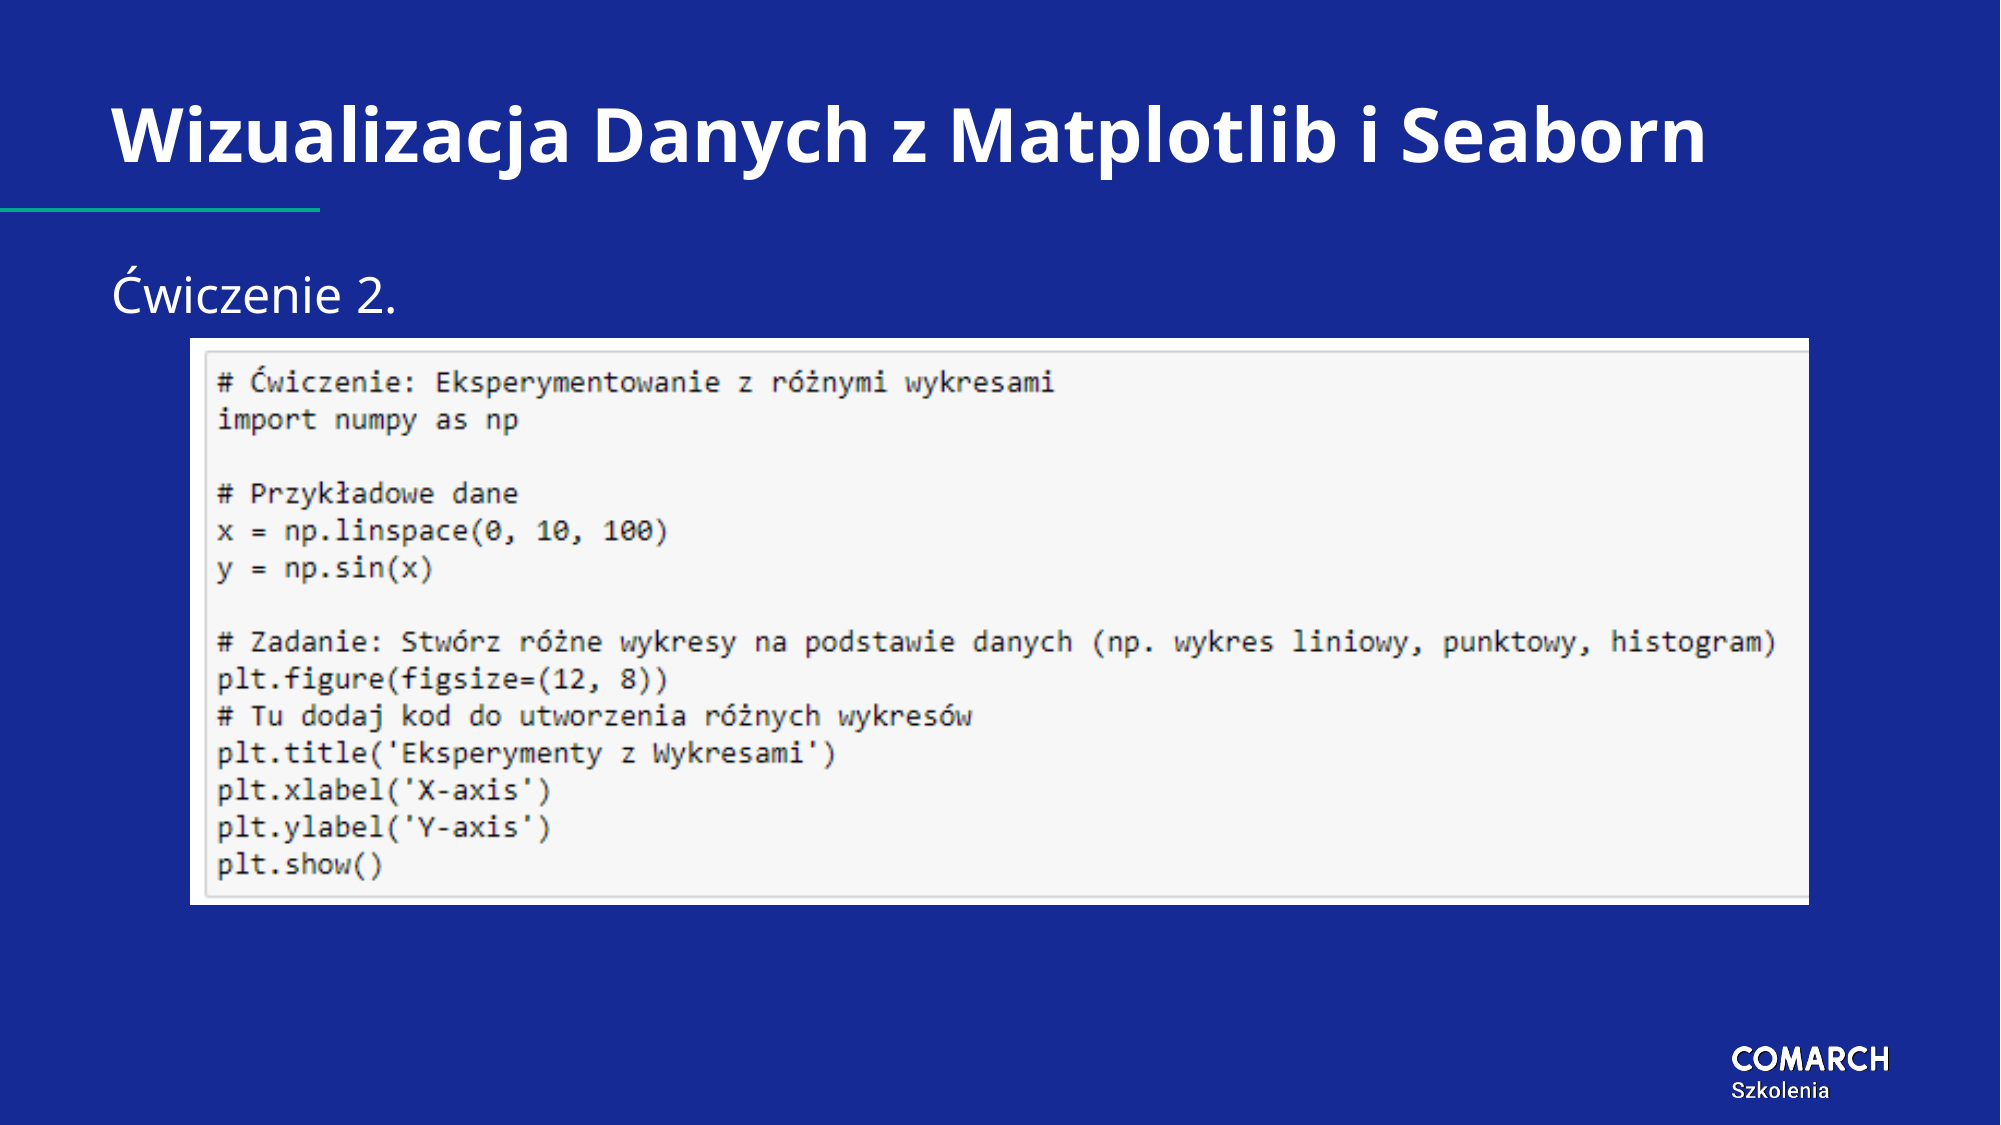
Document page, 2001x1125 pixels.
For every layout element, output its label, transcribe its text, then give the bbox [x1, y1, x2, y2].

picture [1732, 1046, 1889, 1098]
title Wizualizacja Danych z Matplotlib i Seaborn [111, 0, 1889, 185]
picture [190, 338, 1809, 906]
list Ćwiczenie 2. [111, 243, 1889, 1000]
